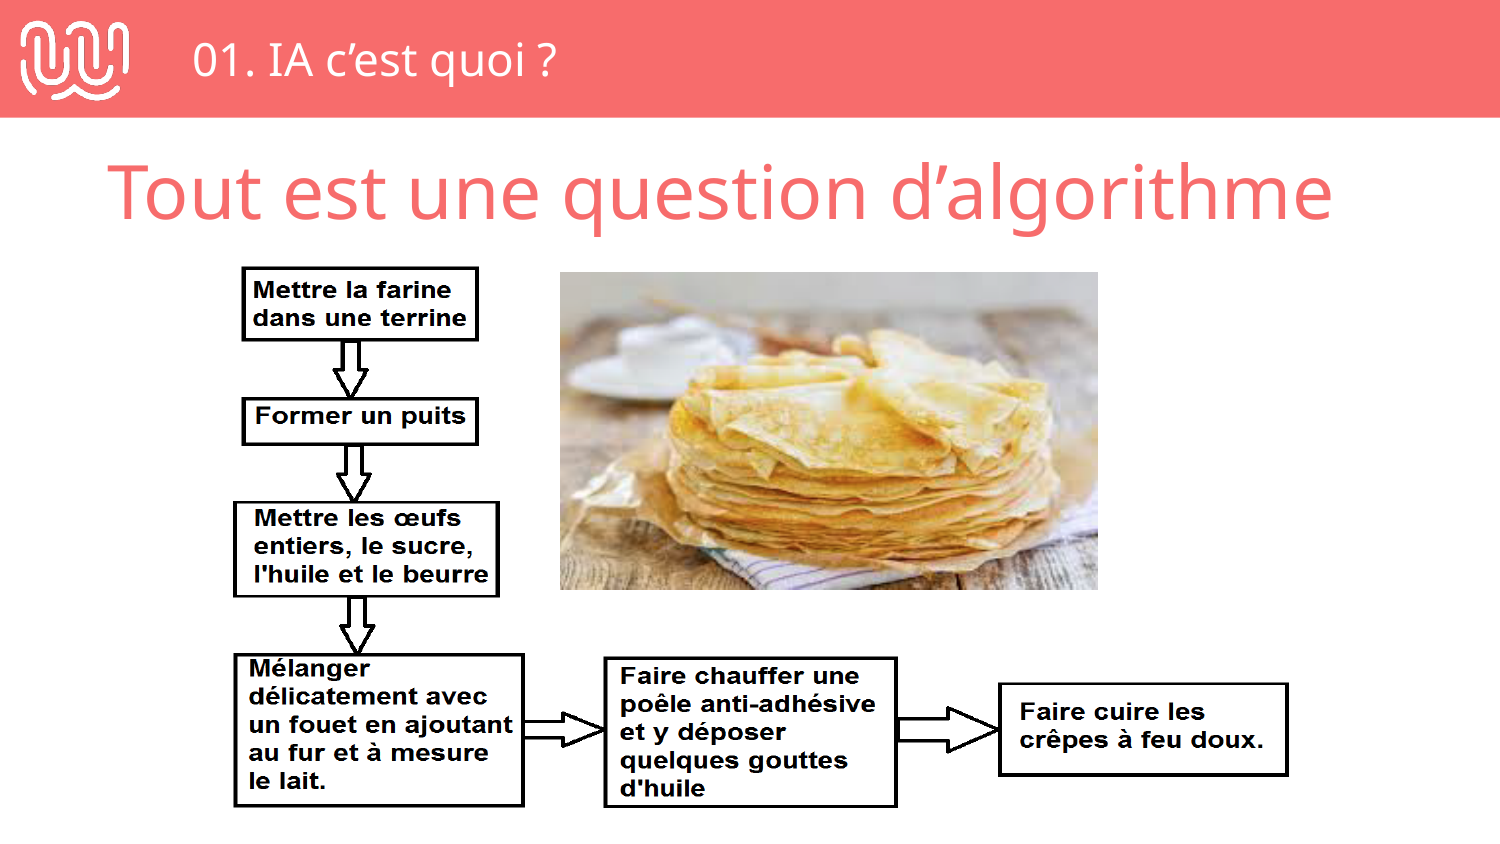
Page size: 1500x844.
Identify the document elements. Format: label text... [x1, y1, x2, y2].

title Tout est une question d’algorithme [107, 144, 1450, 232]
picture [20, 20, 134, 101]
title 01. IA c’est quoi ? [192, 0, 576, 118]
picture [202, 258, 1297, 821]
